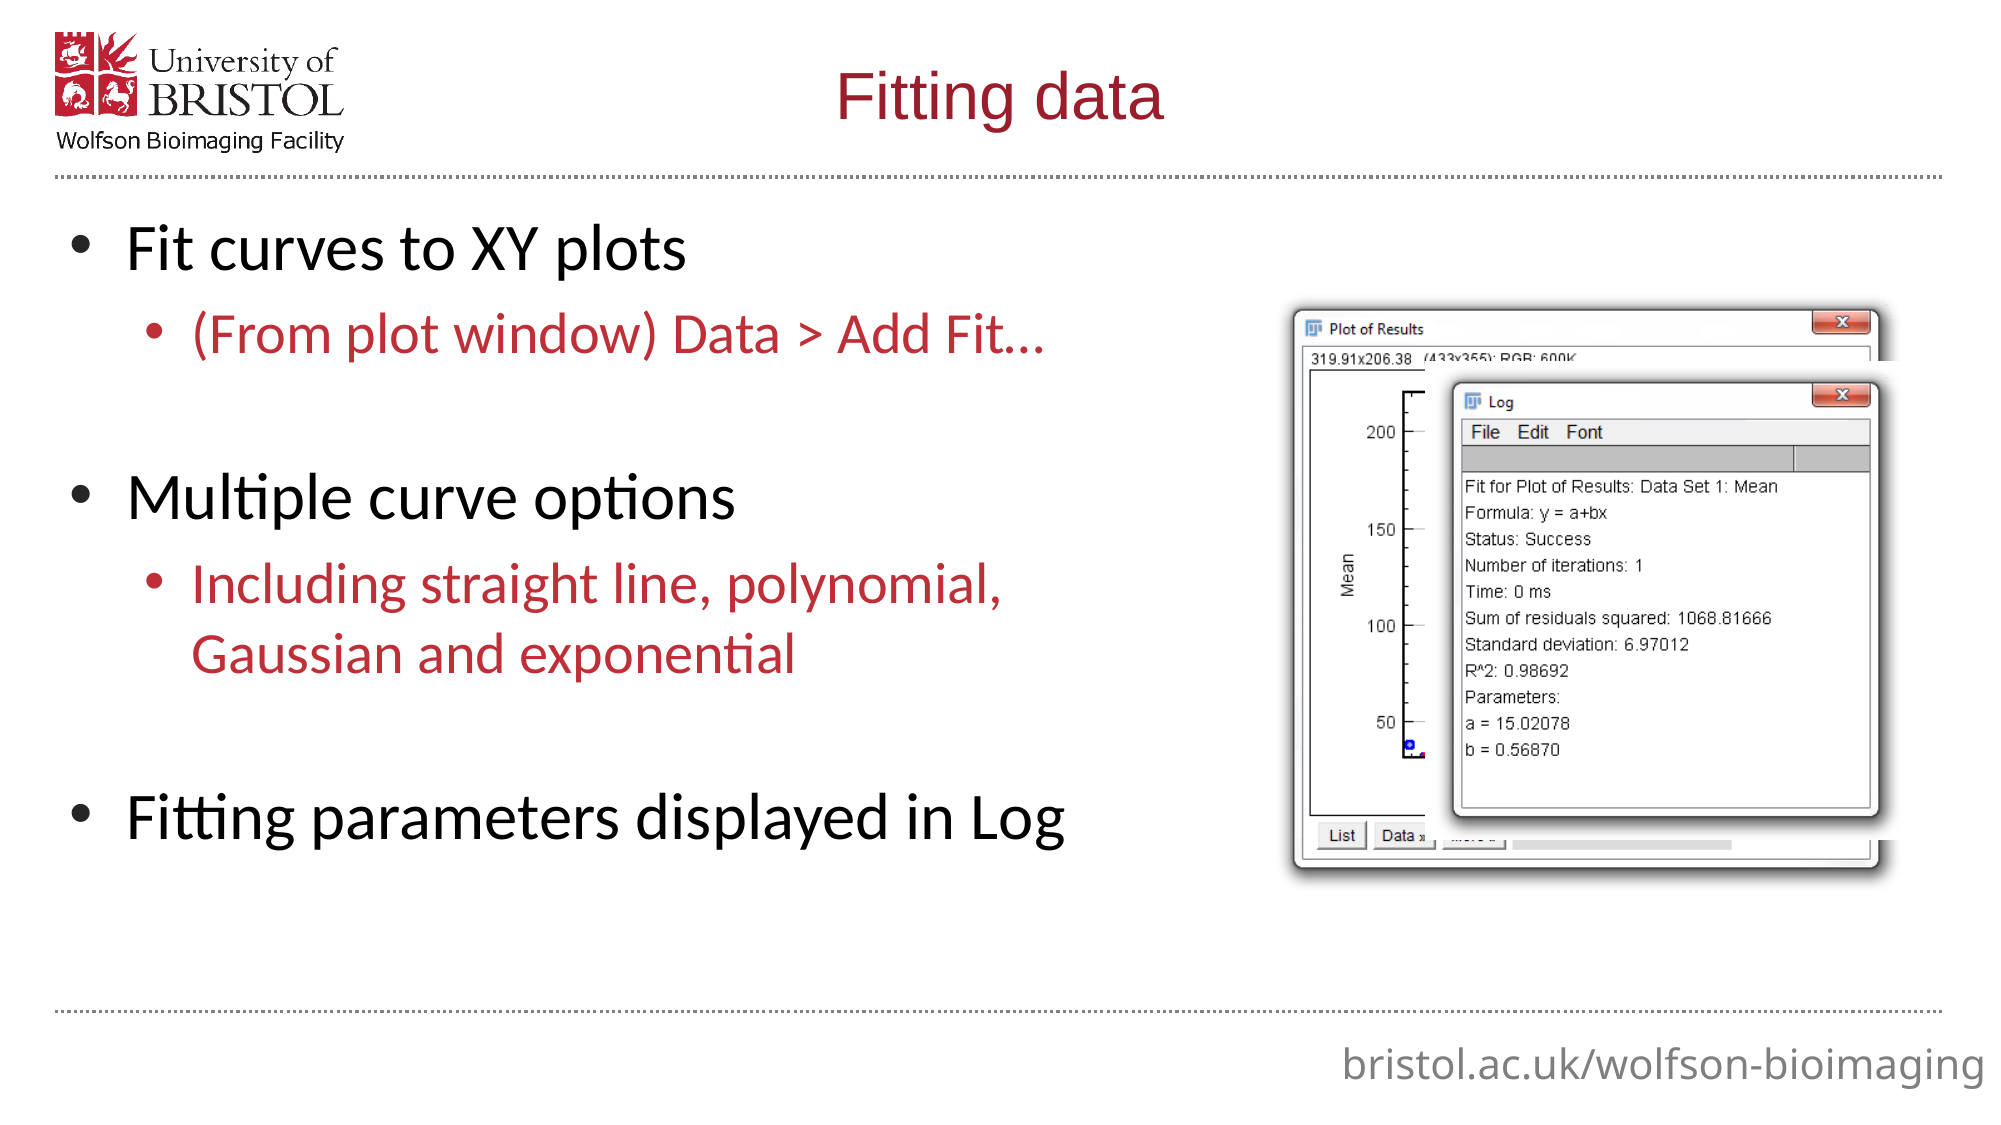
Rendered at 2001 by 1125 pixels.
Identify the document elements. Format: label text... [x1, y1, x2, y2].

picture [55, 32, 344, 153]
list Fit curves to XY plots (From plot window) Data > Add Fit… Multiple curve options Including straight line, polynomial, Gaussian and exponential Fitting parameters displayed in Log [55, 196, 1086, 1005]
title Fitting data [396, 41, 1604, 140]
picture [1262, 281, 1911, 900]
